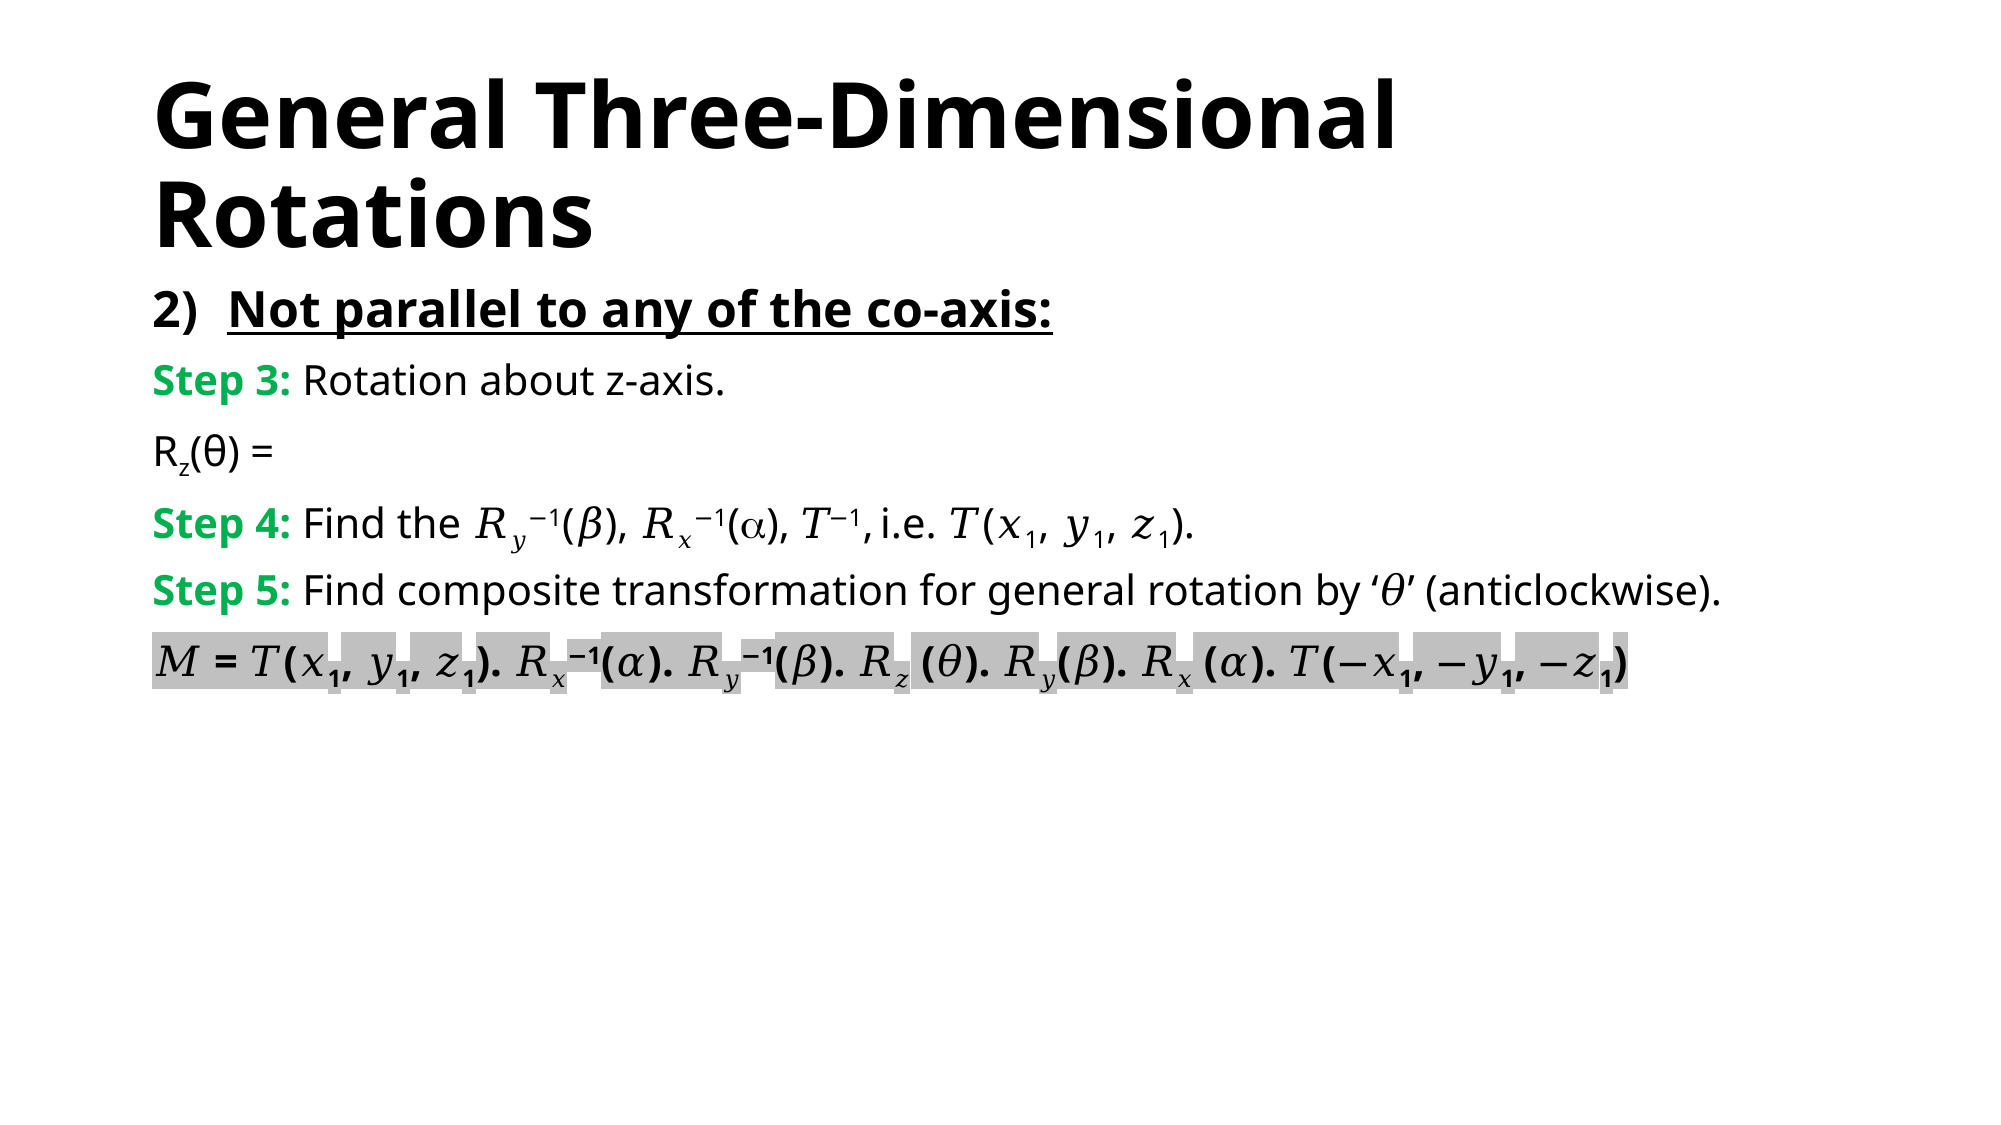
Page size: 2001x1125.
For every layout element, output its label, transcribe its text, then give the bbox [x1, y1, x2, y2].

title General Three-Dimensional Rotations [137, 59, 1863, 278]
